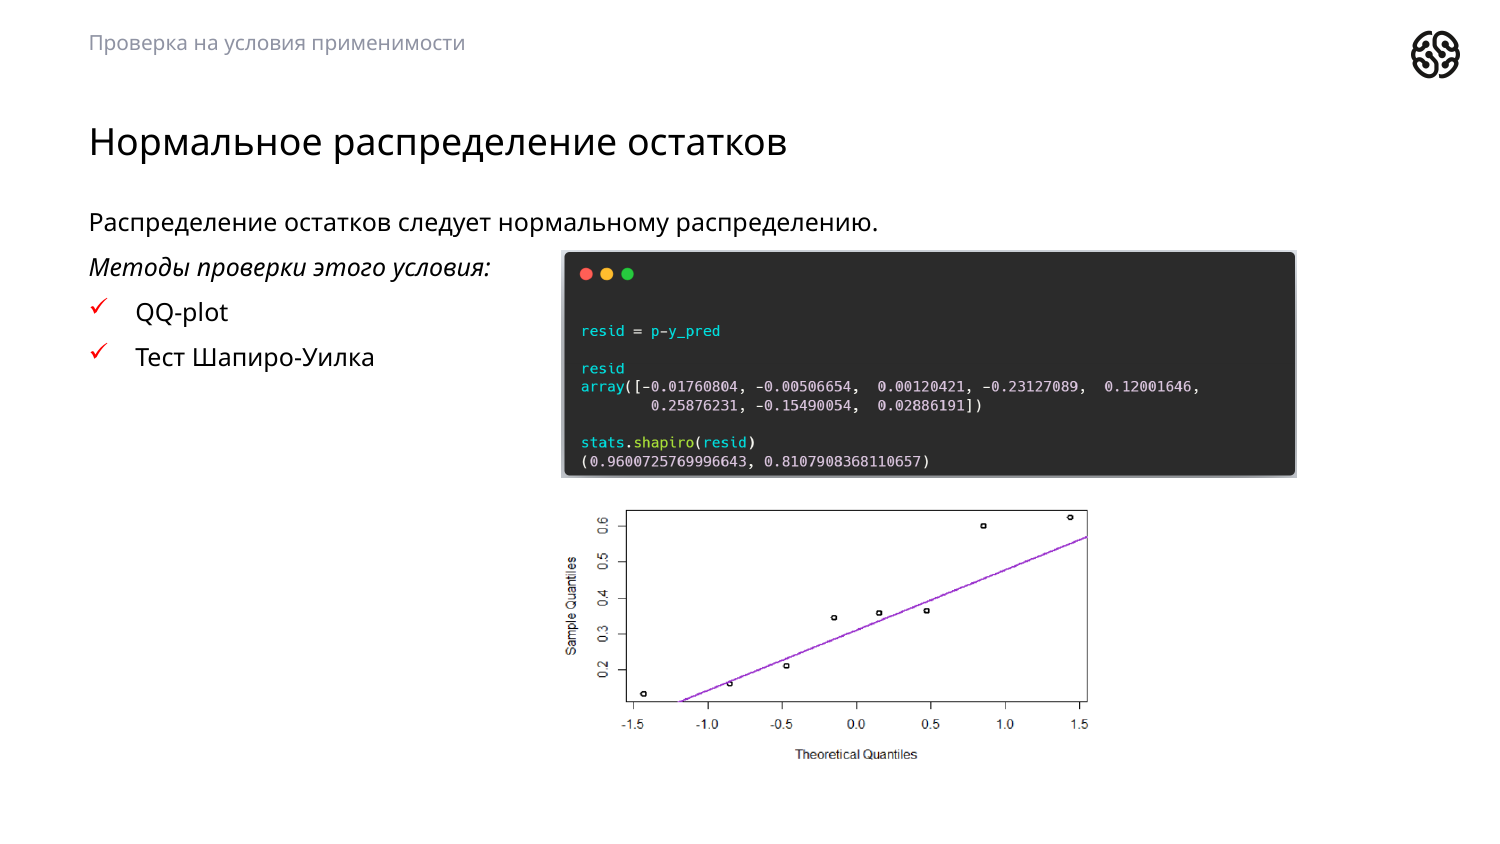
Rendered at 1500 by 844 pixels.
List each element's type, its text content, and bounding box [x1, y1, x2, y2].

picture [561, 501, 1098, 763]
title Нормальное распределение остатков [88, 118, 1412, 164]
picture [561, 250, 1297, 479]
picture [1411, 30, 1460, 79]
subtitle Распределение остатков следует нормальному распределению. Методы проверки этого условия: QQ-plot Тест Шапиро-Уилка [88, 206, 1412, 739]
subtitle Проверка на условия применимости [88, 24, 1066, 84]
